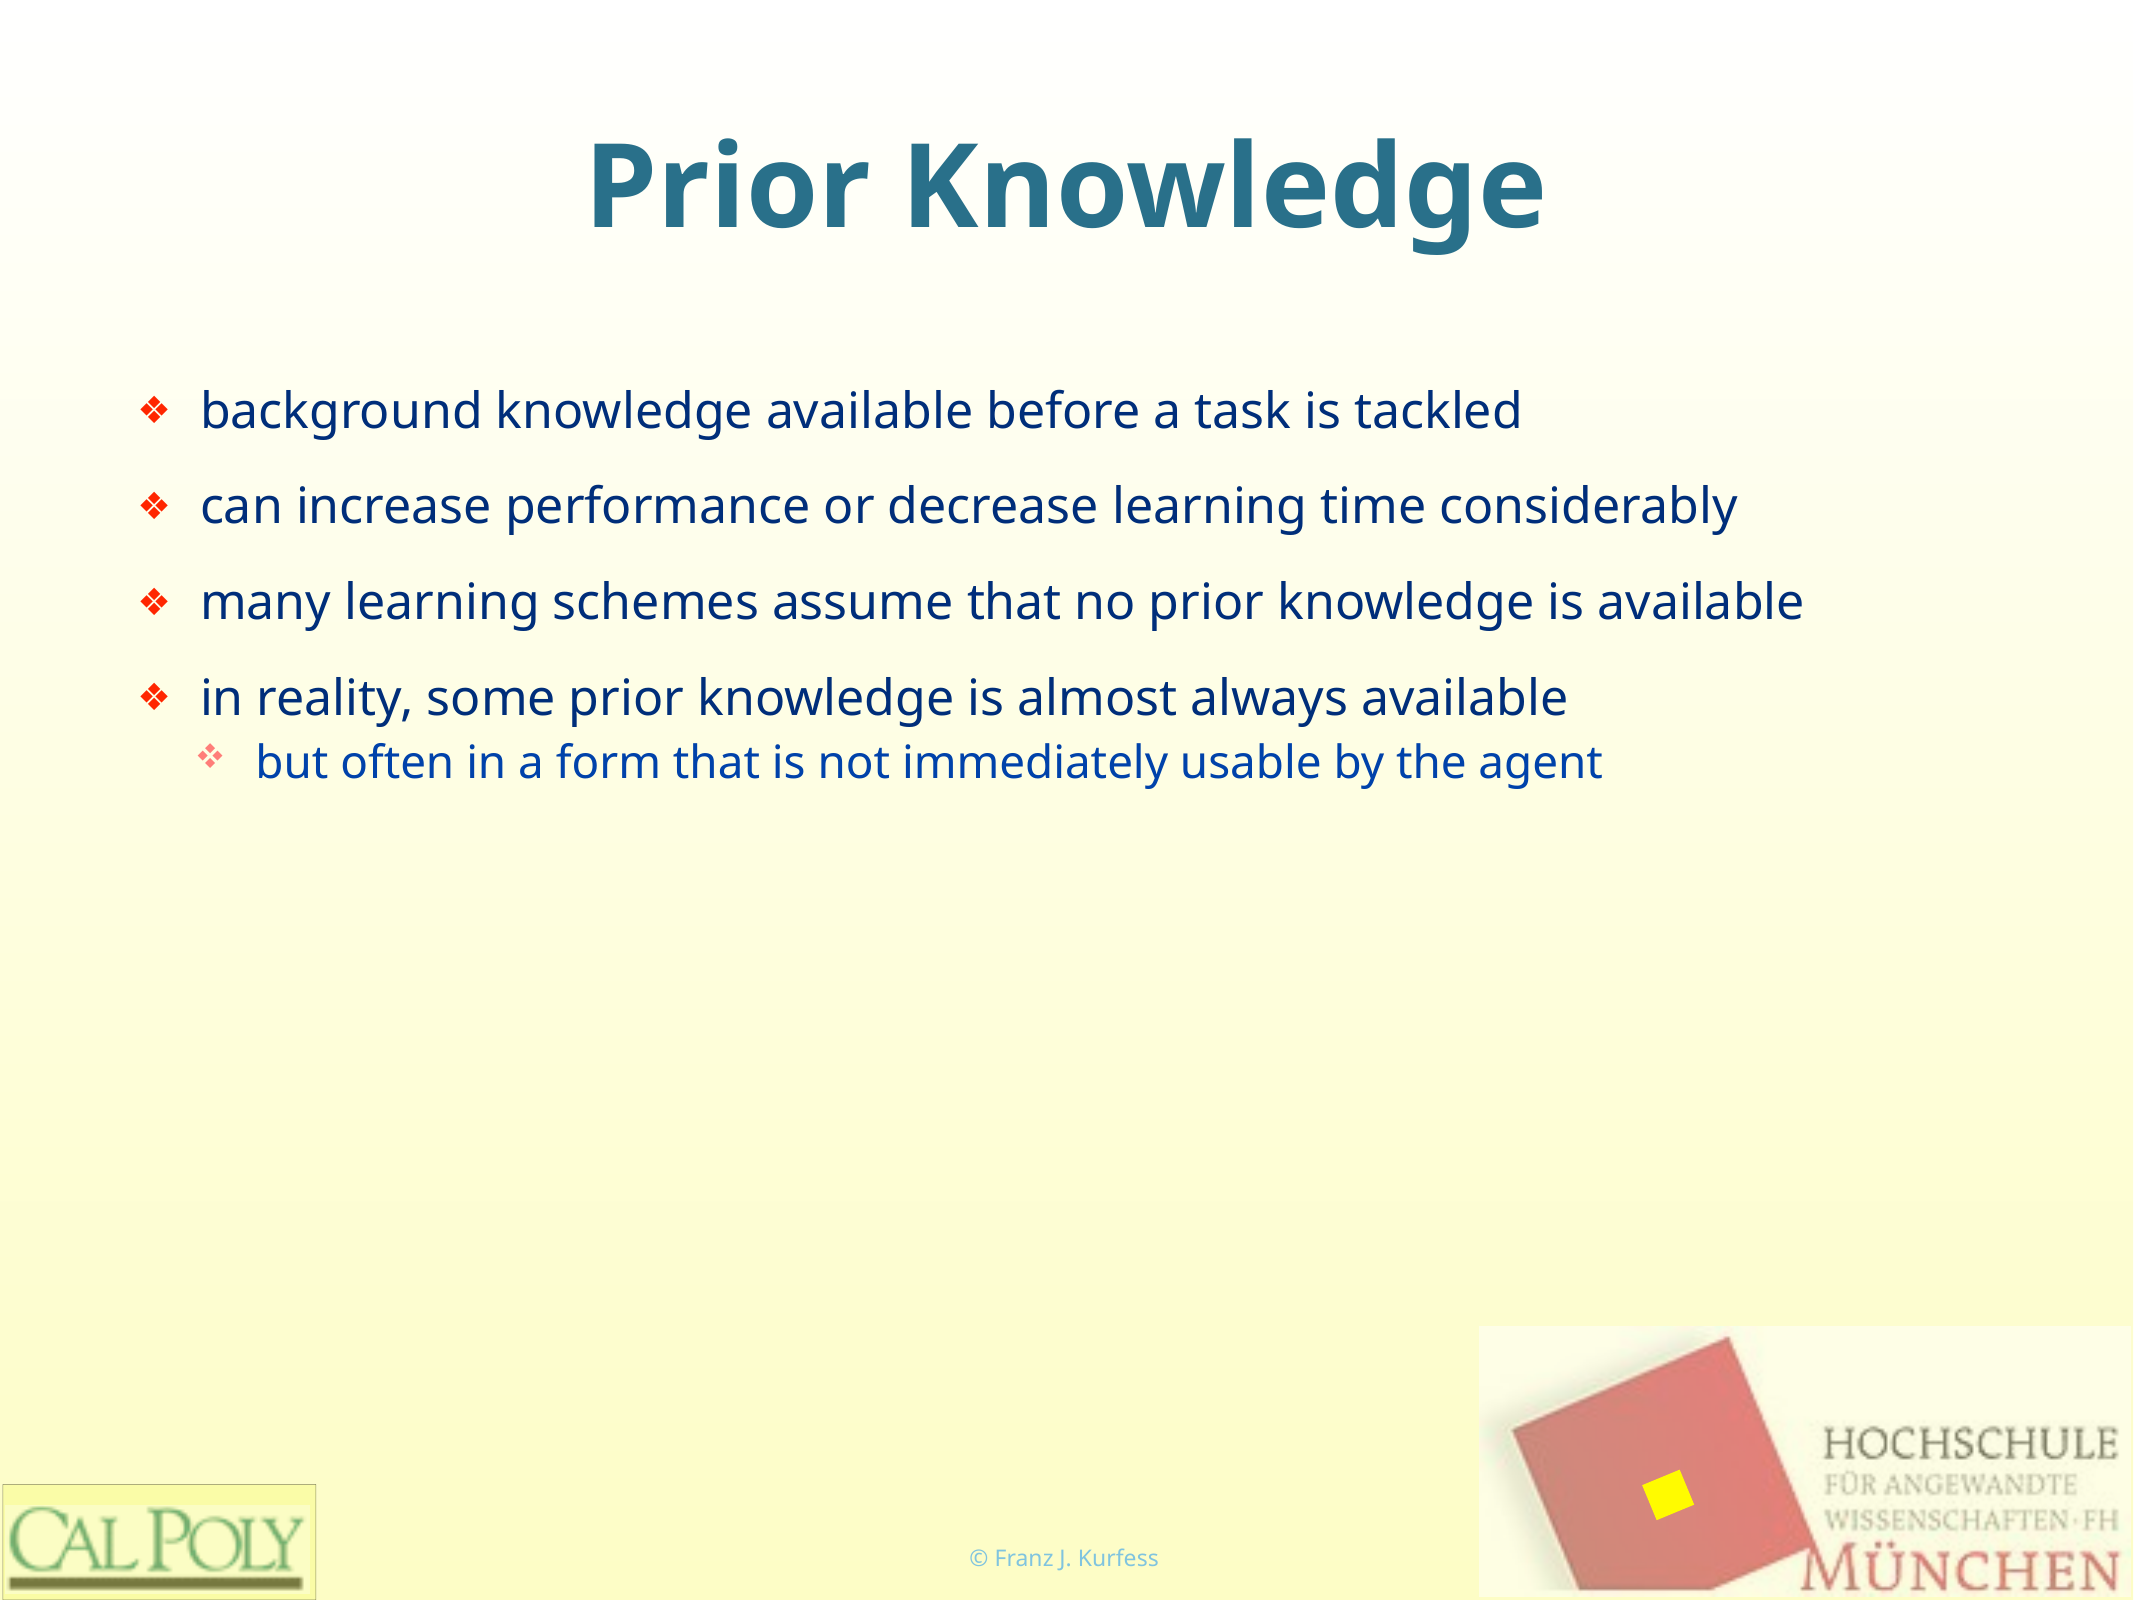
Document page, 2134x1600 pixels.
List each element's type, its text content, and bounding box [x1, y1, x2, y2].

list background knowledge available before a task is tackled can increase performance or decrease learning time considerably many learning schemes assume that no prior knowledge is available in reality, some prior knowledge is almost always available but often in a form that is not immediately usable by the agent [128, 376, 2005, 1491]
slide_number [1641, 1469, 1695, 1521]
title Prior Knowledge [128, 0, 2005, 363]
